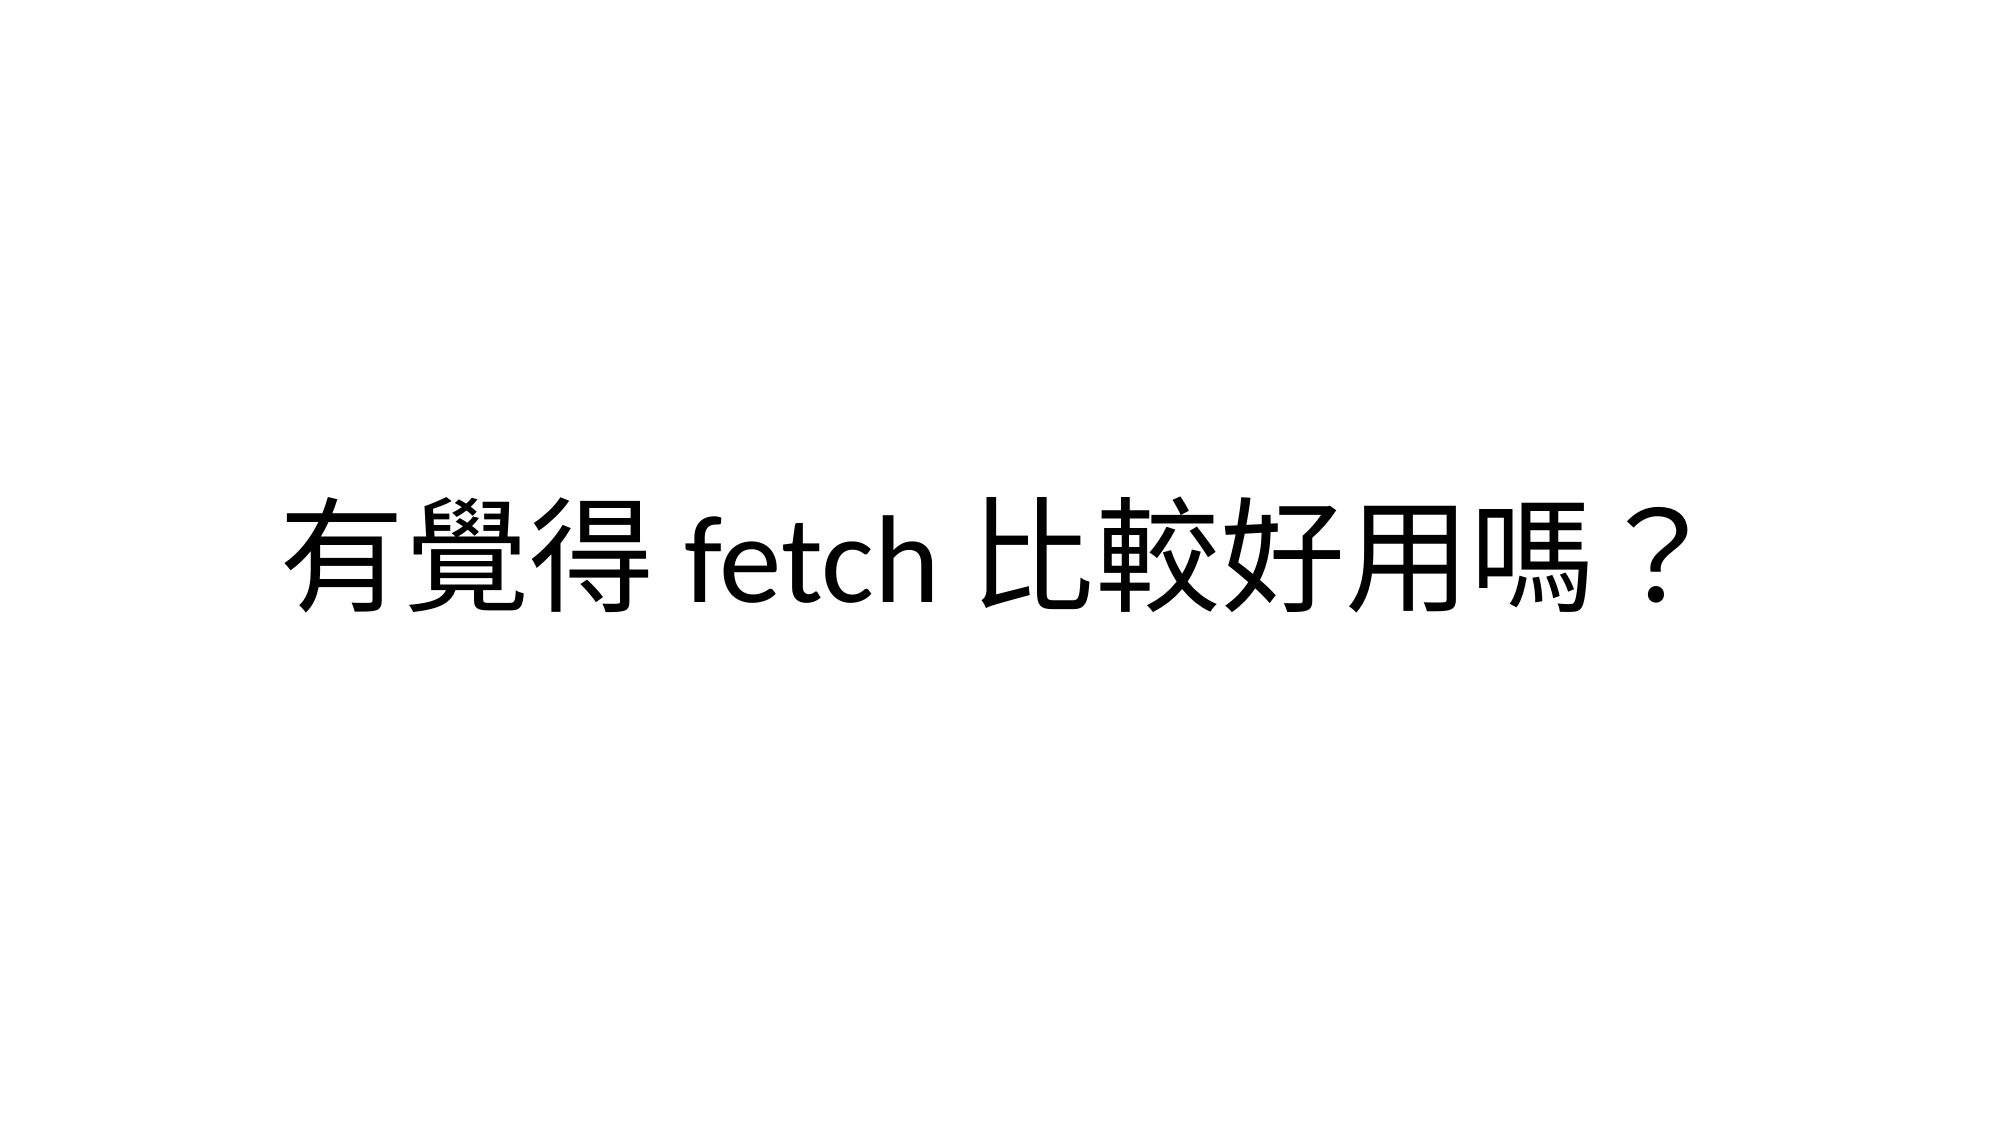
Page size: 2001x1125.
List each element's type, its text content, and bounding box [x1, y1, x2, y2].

title 有覺得fetch比較好用嗎？ [137, 453, 1863, 672]
